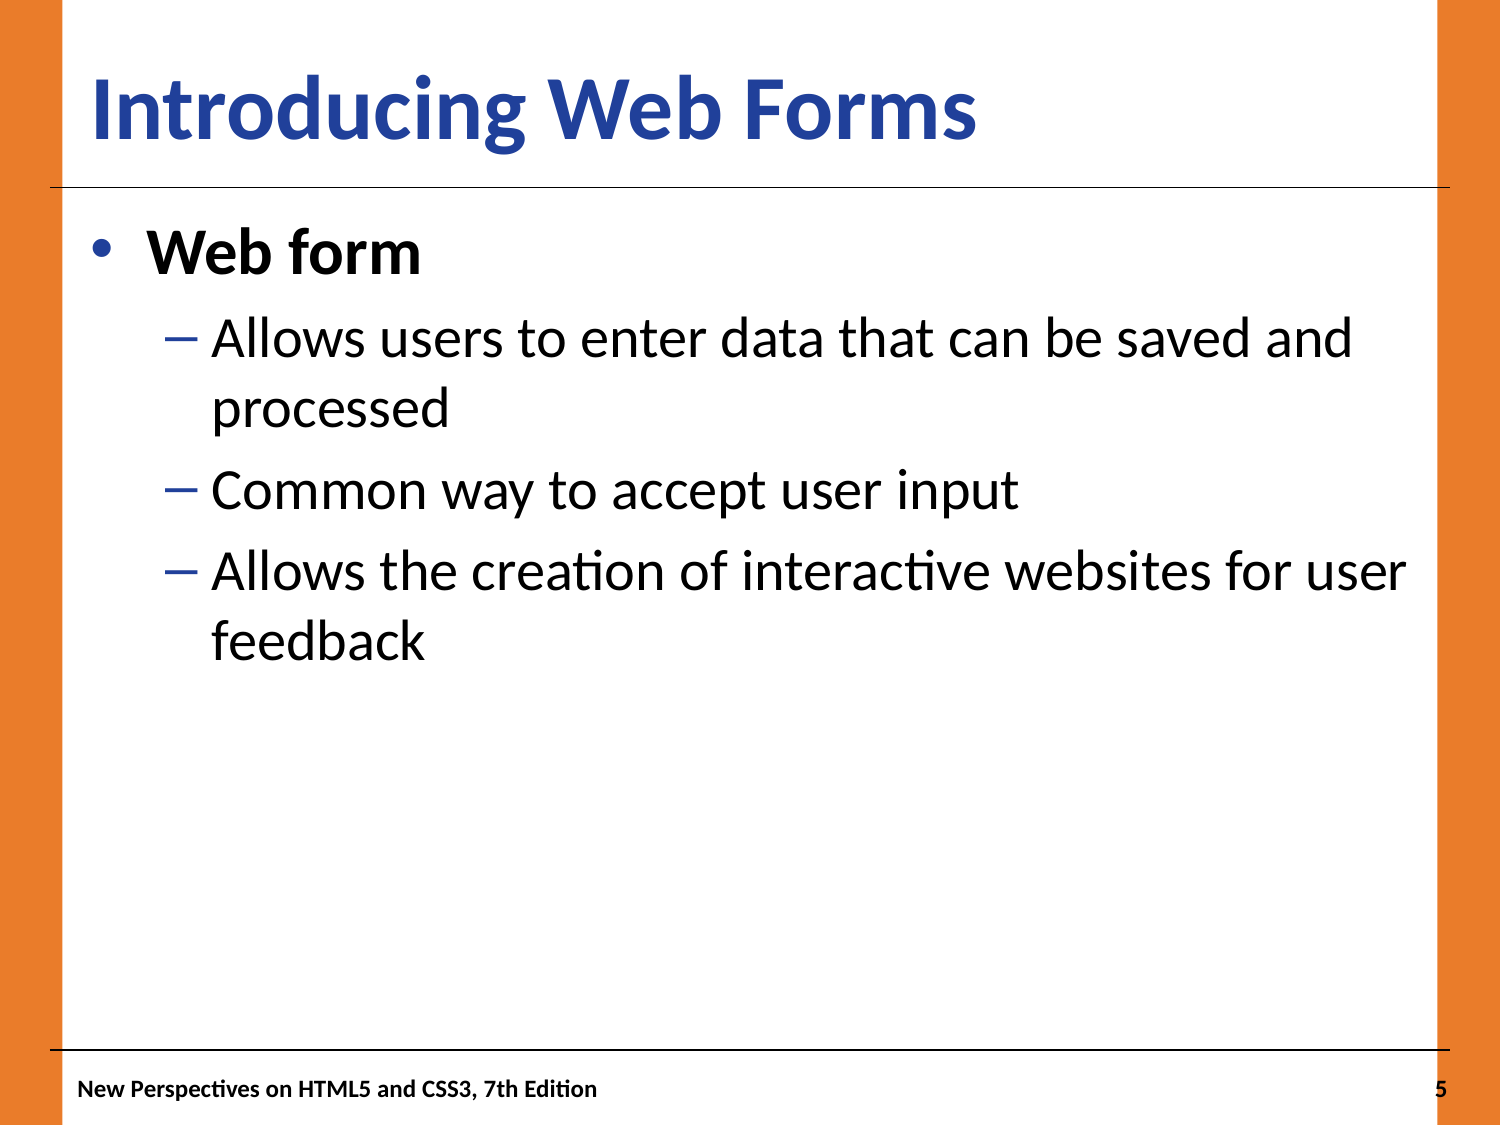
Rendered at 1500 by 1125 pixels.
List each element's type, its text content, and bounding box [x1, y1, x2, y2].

slide_number 5 [1374, 1050, 1463, 1125]
title Introducing Web Forms [74, 24, 1438, 181]
footer New Perspectives on HTML5 and CSS3, 7th Edition [62, 1050, 1374, 1125]
list Web form Allows users to enter data that can be saved and processed Common way to accept user input Allows the creation of interactive websites for user feedback [74, 199, 1438, 1006]
